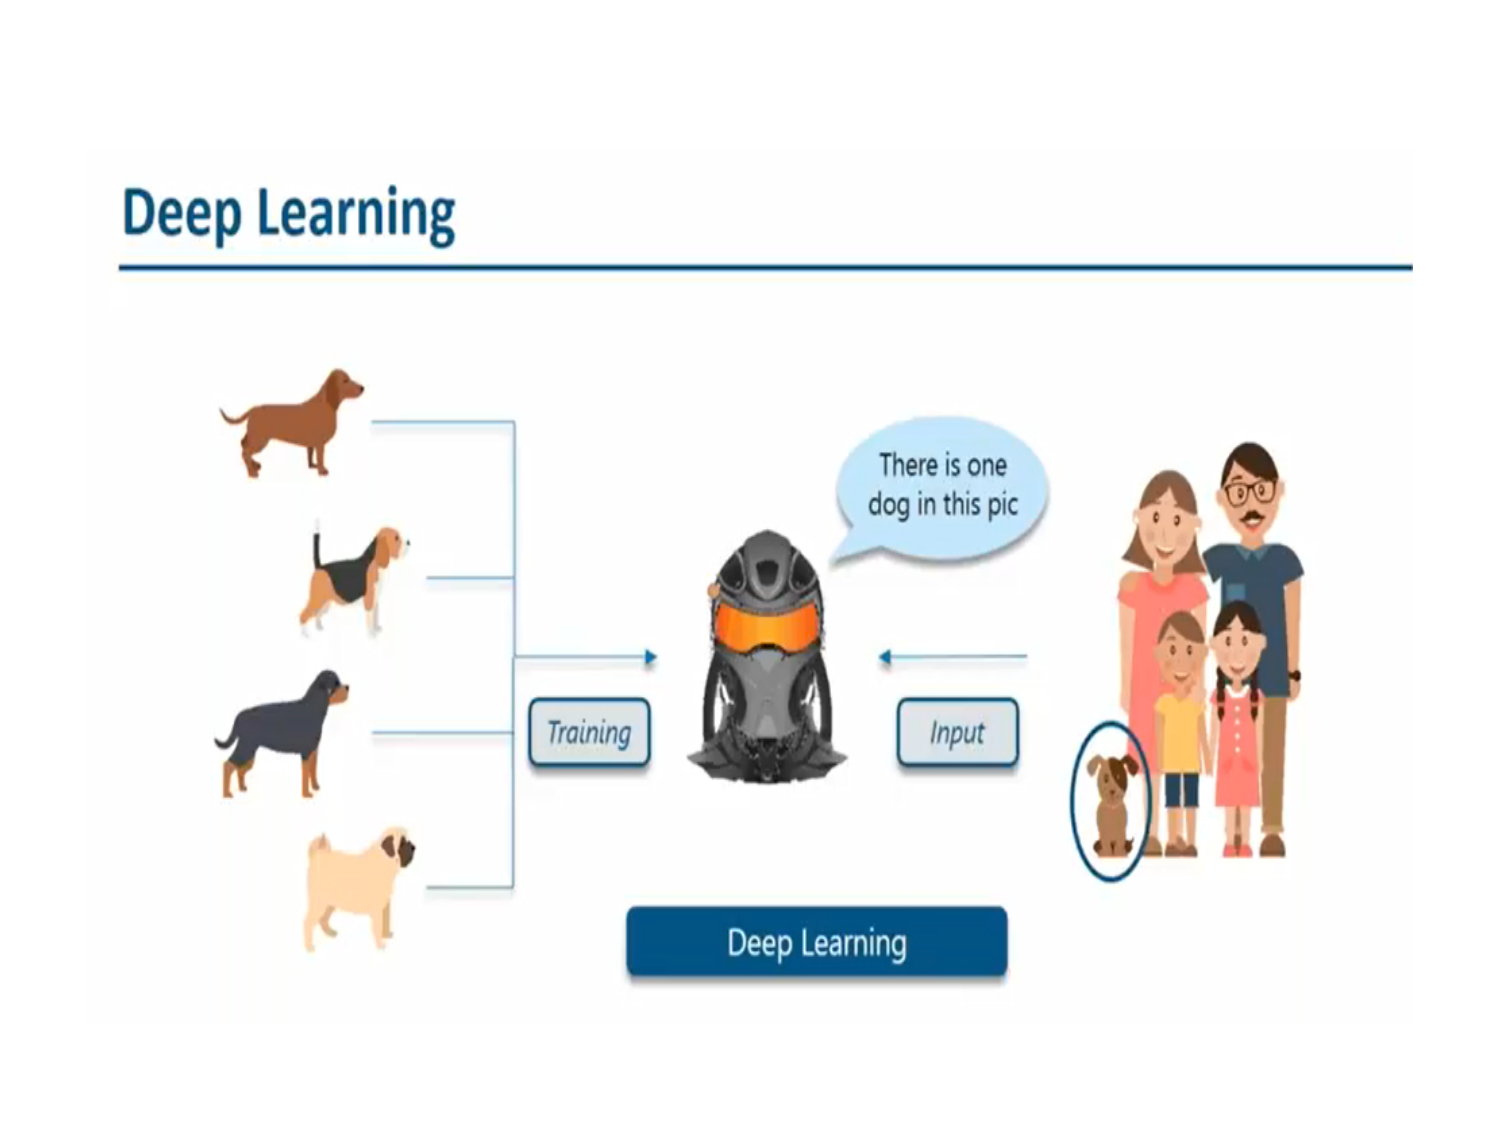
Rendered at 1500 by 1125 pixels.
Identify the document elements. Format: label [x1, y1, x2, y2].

picture [87, 149, 1413, 1026]
